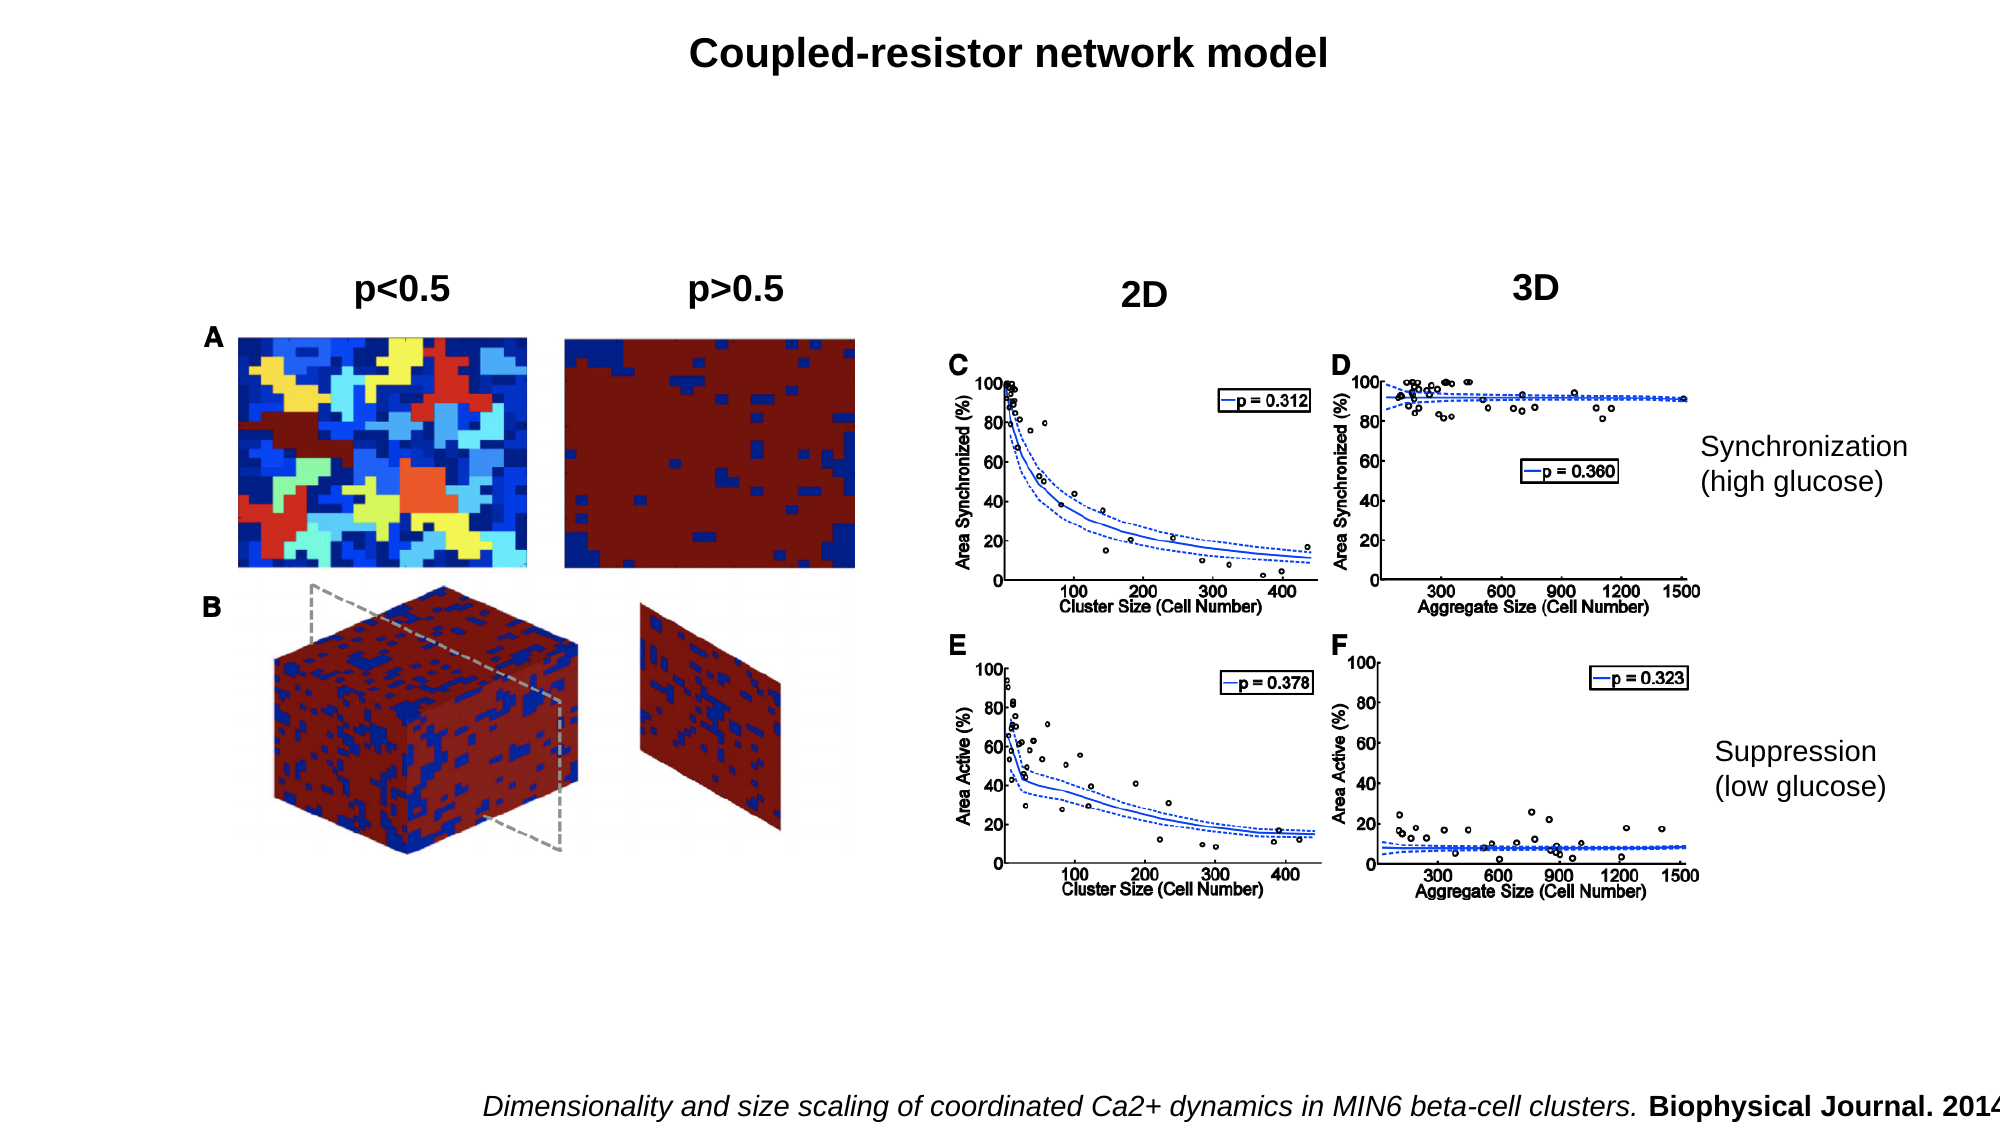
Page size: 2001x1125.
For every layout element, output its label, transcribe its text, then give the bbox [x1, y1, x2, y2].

text_box Coupled-resistor network model [674, 18, 1345, 84]
text_box p<0.5 [338, 256, 466, 315]
text_box Suppression (low glucose) [1729, 724, 1971, 810]
picture [173, 315, 1729, 917]
text_box Synchronization (high glucose) [1729, 419, 1986, 505]
text_box p>0.5 [672, 256, 800, 315]
text_box 3D [1497, 255, 1575, 315]
text_box 2D [1105, 262, 1184, 323]
text_box Dimensionality and size scaling of coordinated Ca2+ dynamics in MIN6 beta-cell clusters. Biophysical Journal. 2014 [467, 1079, 2000, 1125]
